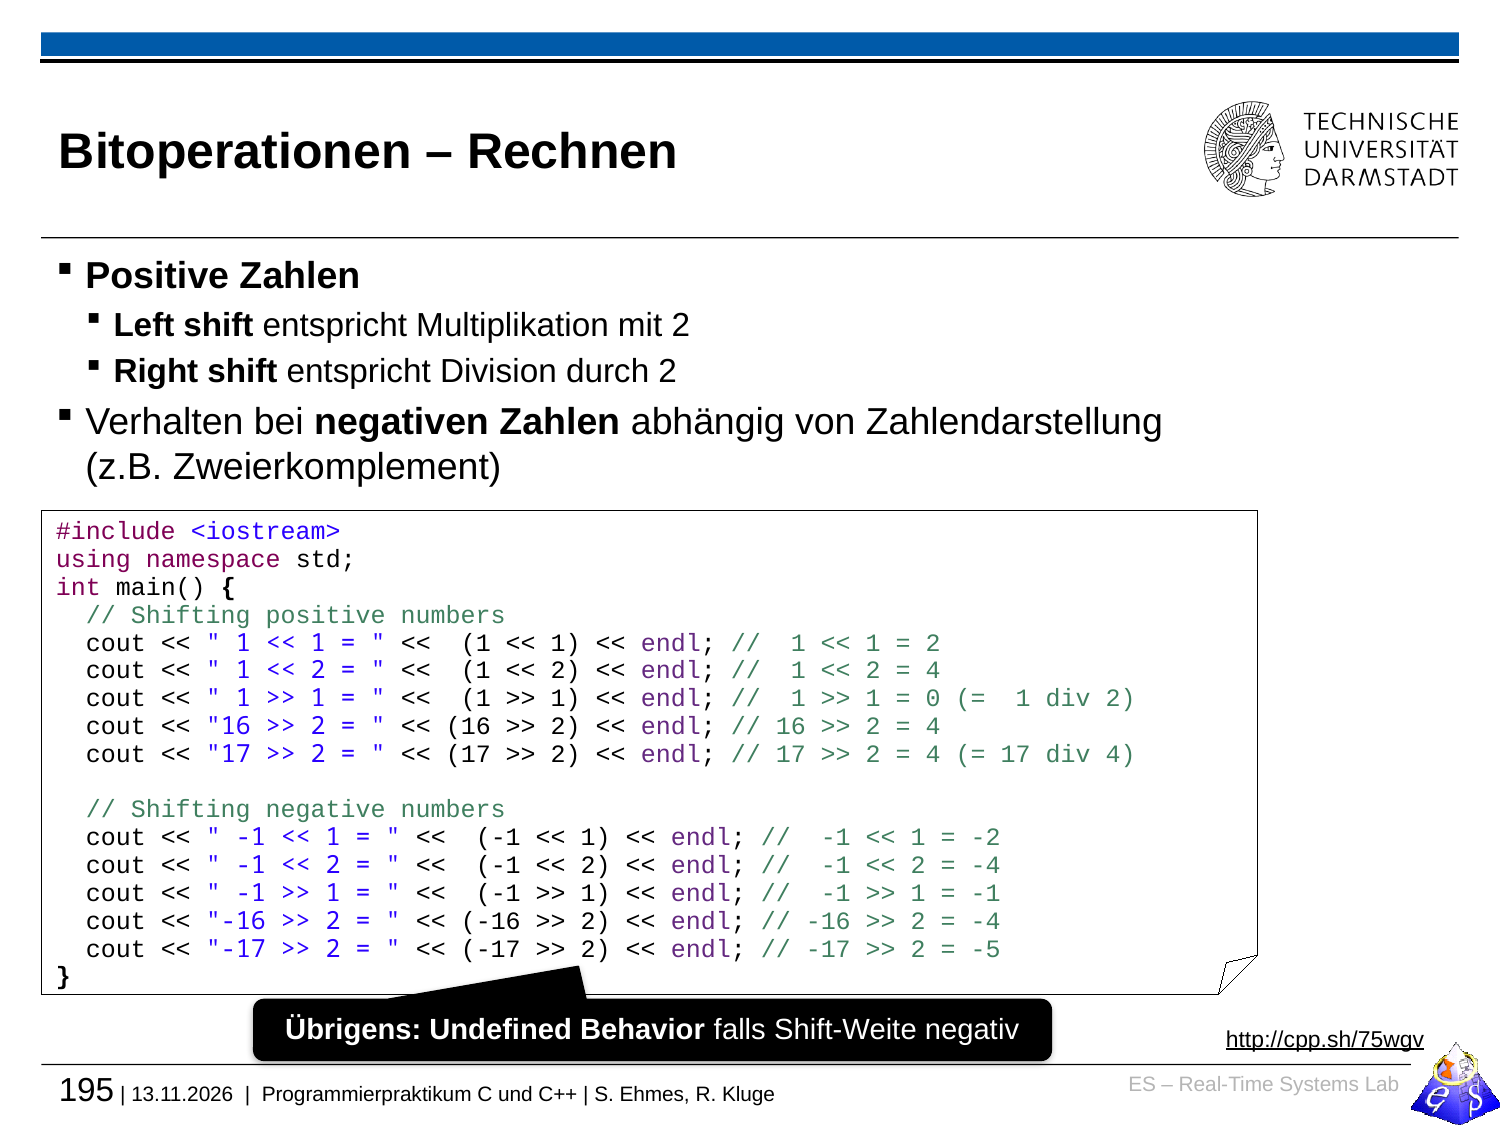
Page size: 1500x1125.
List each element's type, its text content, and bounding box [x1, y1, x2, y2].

picture [1187, 84, 1483, 214]
text_box Übrigens: Undefined Behavior falls Shift-Weite negativ [252, 965, 1053, 1062]
picture [1411, 1041, 1500, 1125]
list Positive Zahlen Left shift entspricht Multiplikation mit 2 Right shift entspricht Division durch 2 Verhalten bei negativen Zahlen abhängig von Zahlendarstellung (z.B. Zweierkomplement) [41, 243, 1459, 1059]
text_box http://cpp.sh/75wgv [1210, 1019, 1446, 1060]
title Bitoperationen – Rechnen [58, 80, 1187, 218]
text_box #include <iostream> using namespace std; int main() { // Shifting positive numbers cout << " 1 << 1 = " << (1 << 1) << endl; // 1 << 1 = 2 cout << " 1 << 2 = " << (1 << 2) << endl; // 1 << 2 = 4 cout << " 1 >> 1 = " << (1 >> 1) << endl; // 1 >> 1 = 0 (= 1 div 2) cout << "16 >> 2 = " << (16 >> 2) << endl; // 16 >> 2 = 4 cout << "17 >> 2 = " << (17 >> 2) << endl; // 17 >> 2 = 4 (= 17 div 4) // Shifting negative numbers cout << " -1 << 1 = " << (-1 << 1) << endl; // -1 << 1 = -2 cout << " -1 << 2 = " << (-1 << 2) << endl; // -1 << 2 = -4 cout << " -1 >> 1 = " << (-1 >> 1) << endl; // -1 >> 1 = -1 cout << "-16 >> 2 = " << (-16 >> 2) << endl; // -16 >> 2 = -4 cout << "-17 >> 2 = " << (-17 >> 2) << endl; // -17 >> 2 = -5 } [41, 510, 1258, 995]
